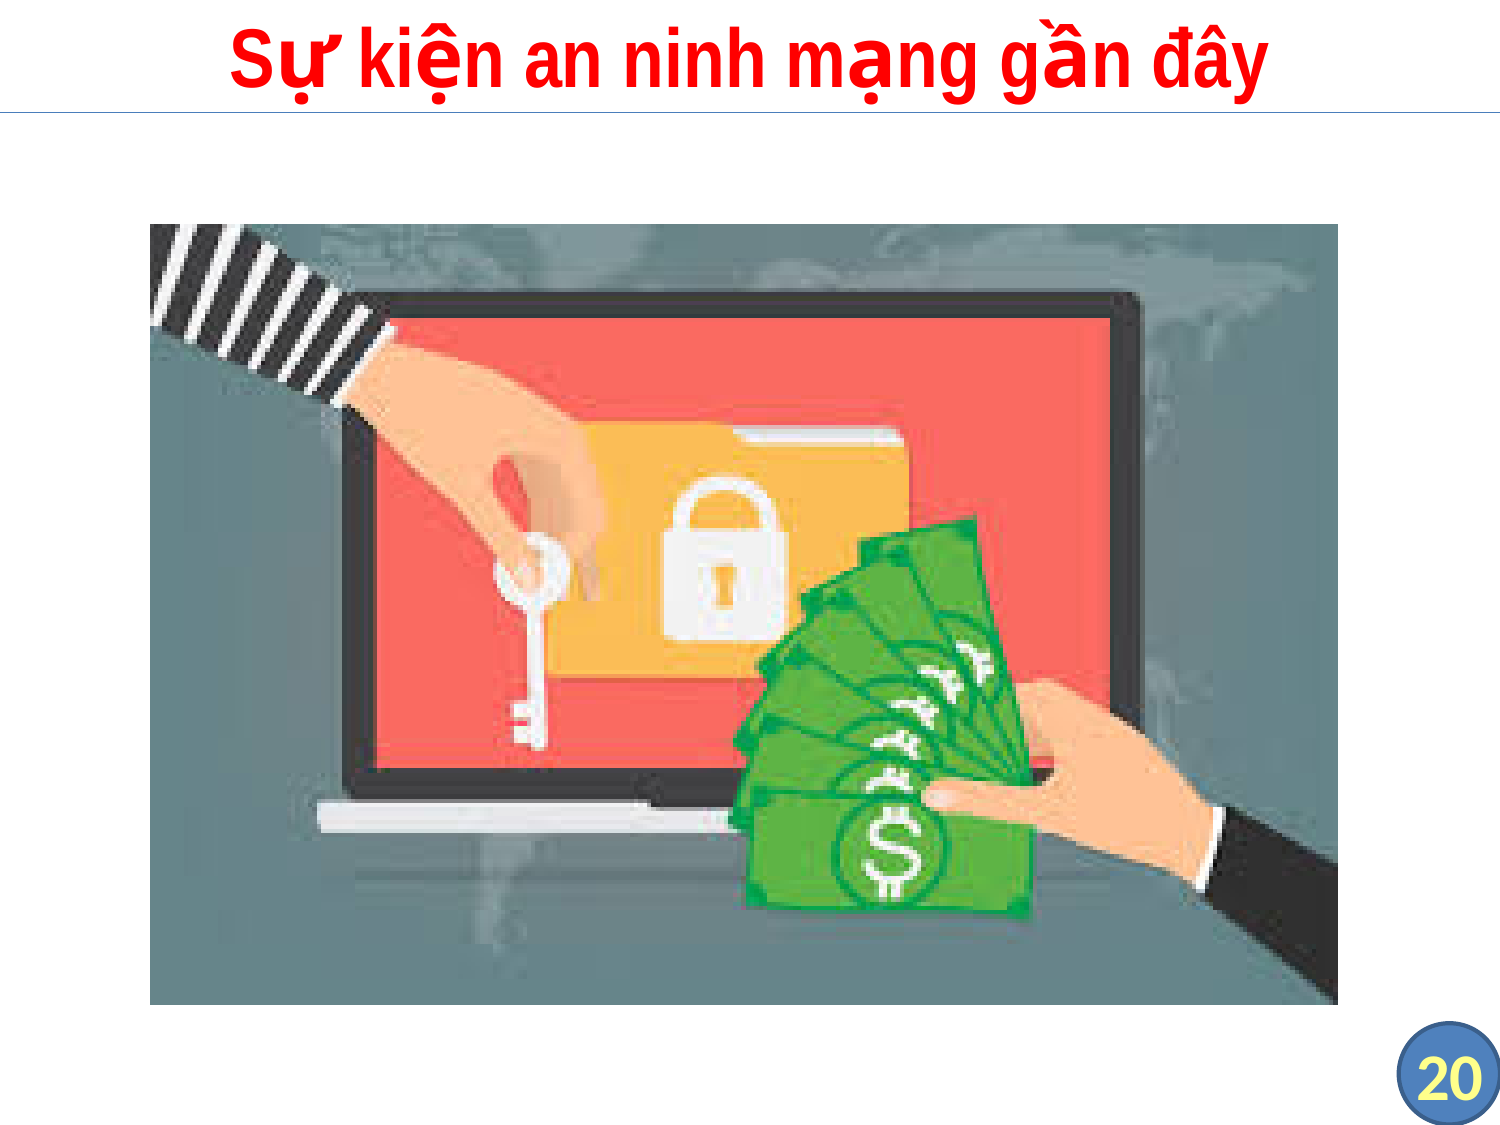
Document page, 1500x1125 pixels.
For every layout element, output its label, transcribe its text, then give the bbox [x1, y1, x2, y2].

title Sự kiện an ninh mạng gần đây [0, 0, 1500, 113]
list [150, 224, 1338, 1005]
slide_number 20 [1399, 1023, 1500, 1125]
